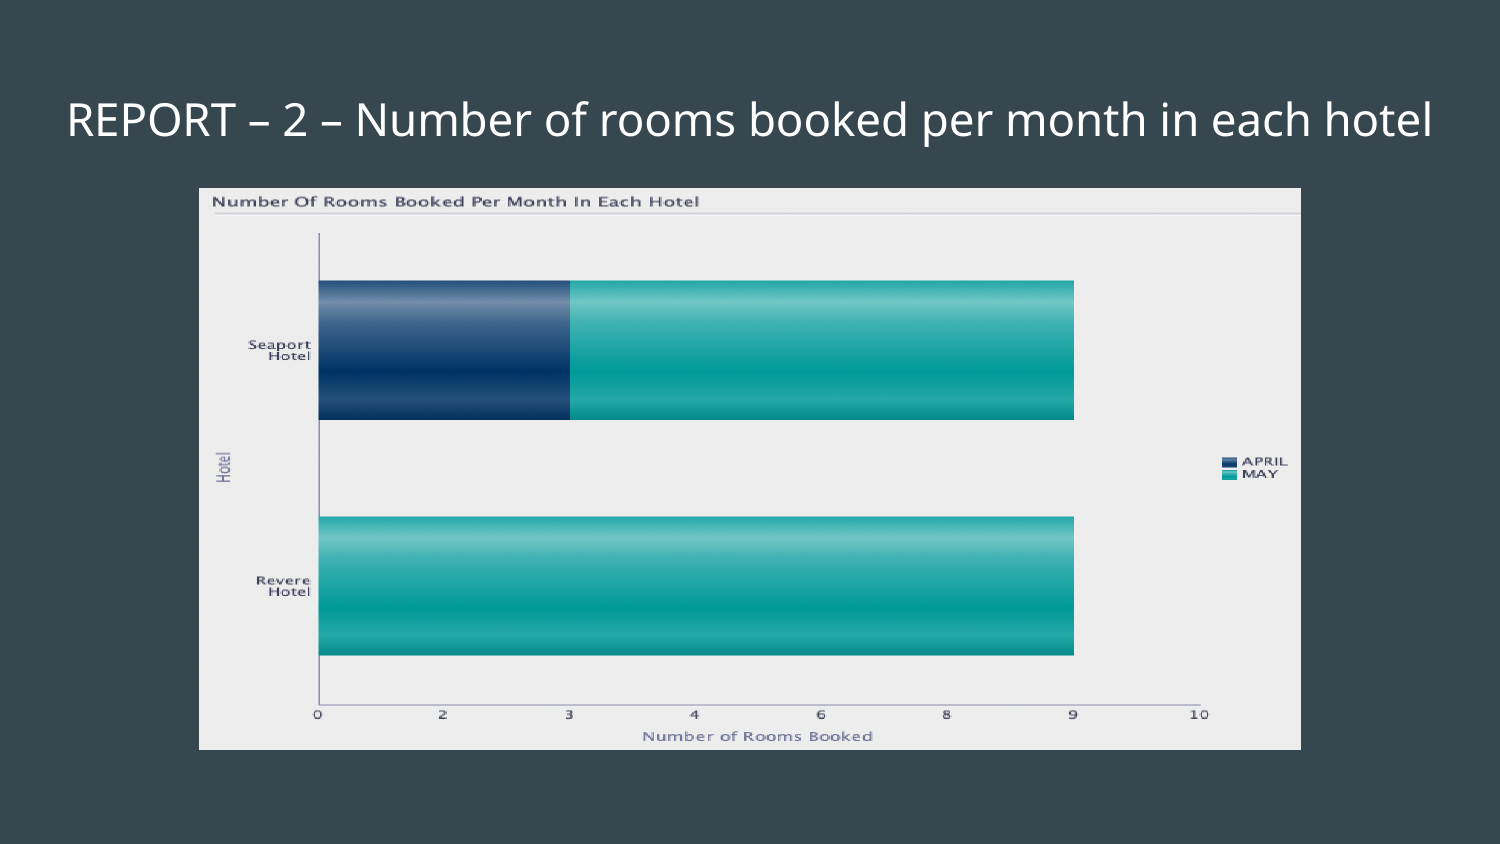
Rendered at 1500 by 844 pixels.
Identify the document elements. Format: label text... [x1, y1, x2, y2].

picture [198, 188, 1301, 750]
title REPORT – 2 – Number of rooms booked per month in each hotel [51, 72, 1449, 167]
